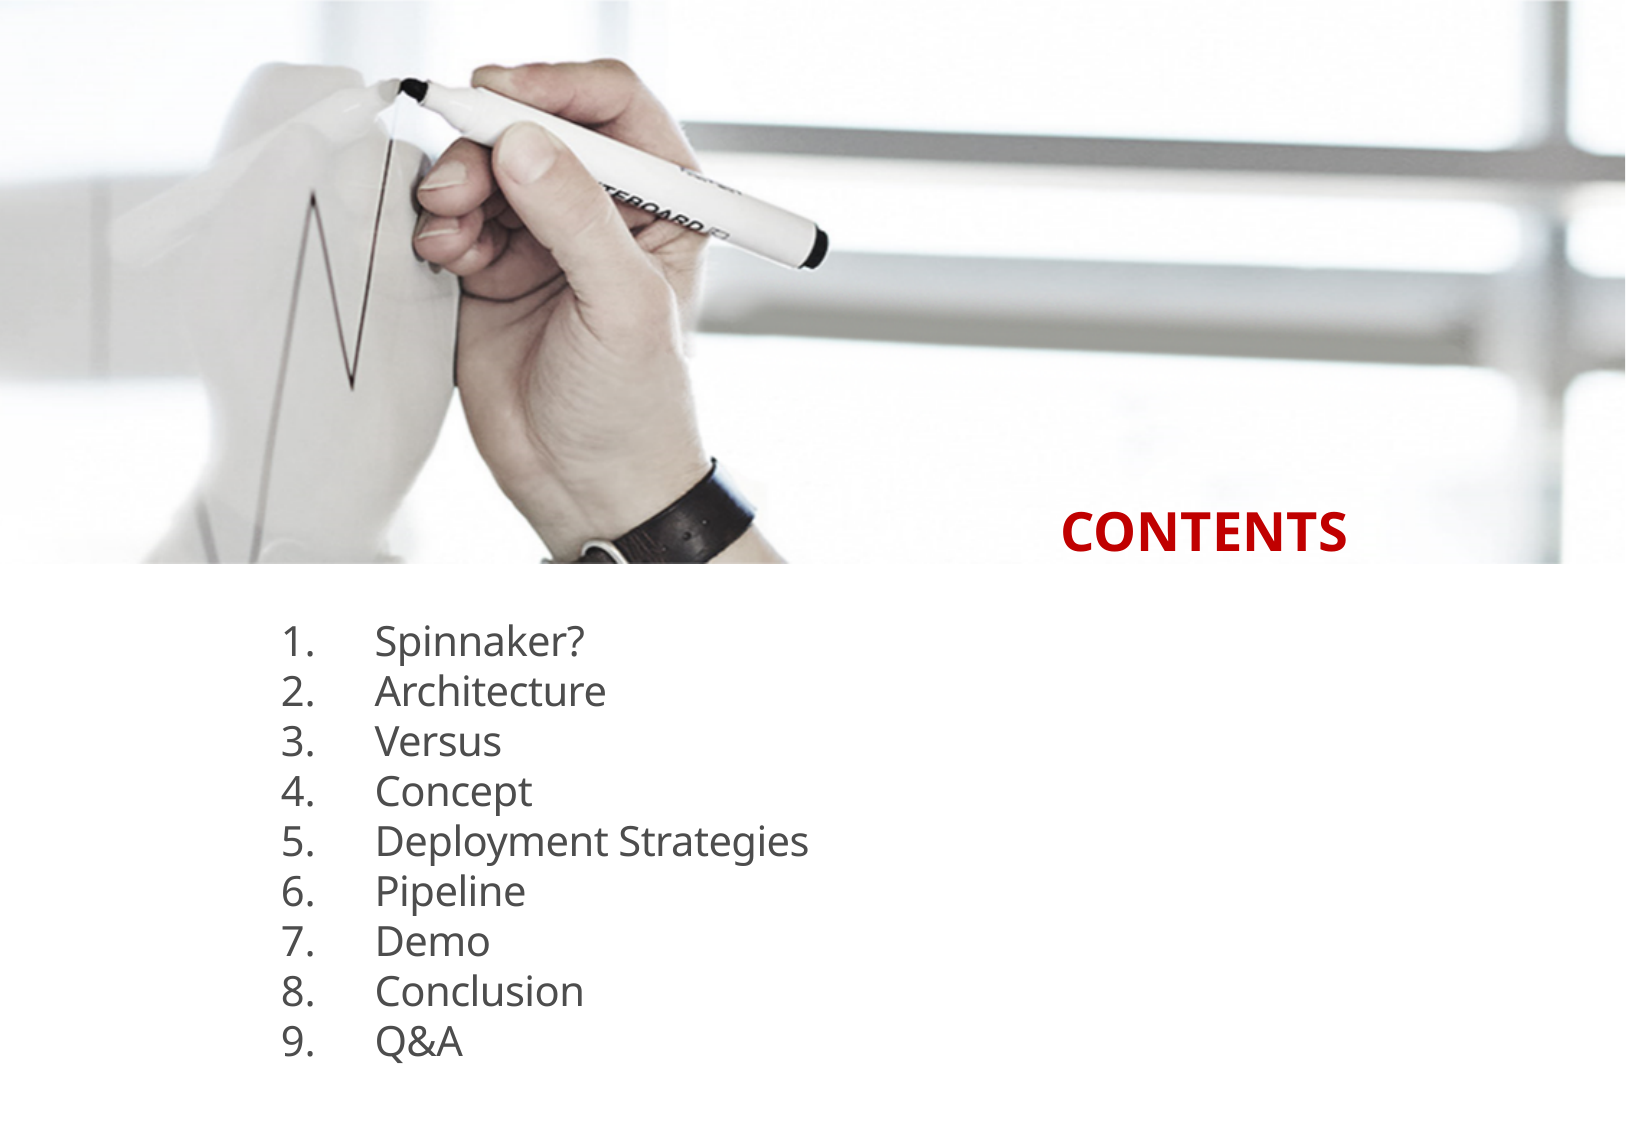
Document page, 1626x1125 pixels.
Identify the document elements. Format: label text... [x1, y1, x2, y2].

text_box Spinnaker? Architecture Versus Concept Deployment Strategies Pipeline Demo Conclusion Q&A [280, 586, 1333, 1094]
picture [0, 0, 1626, 564]
